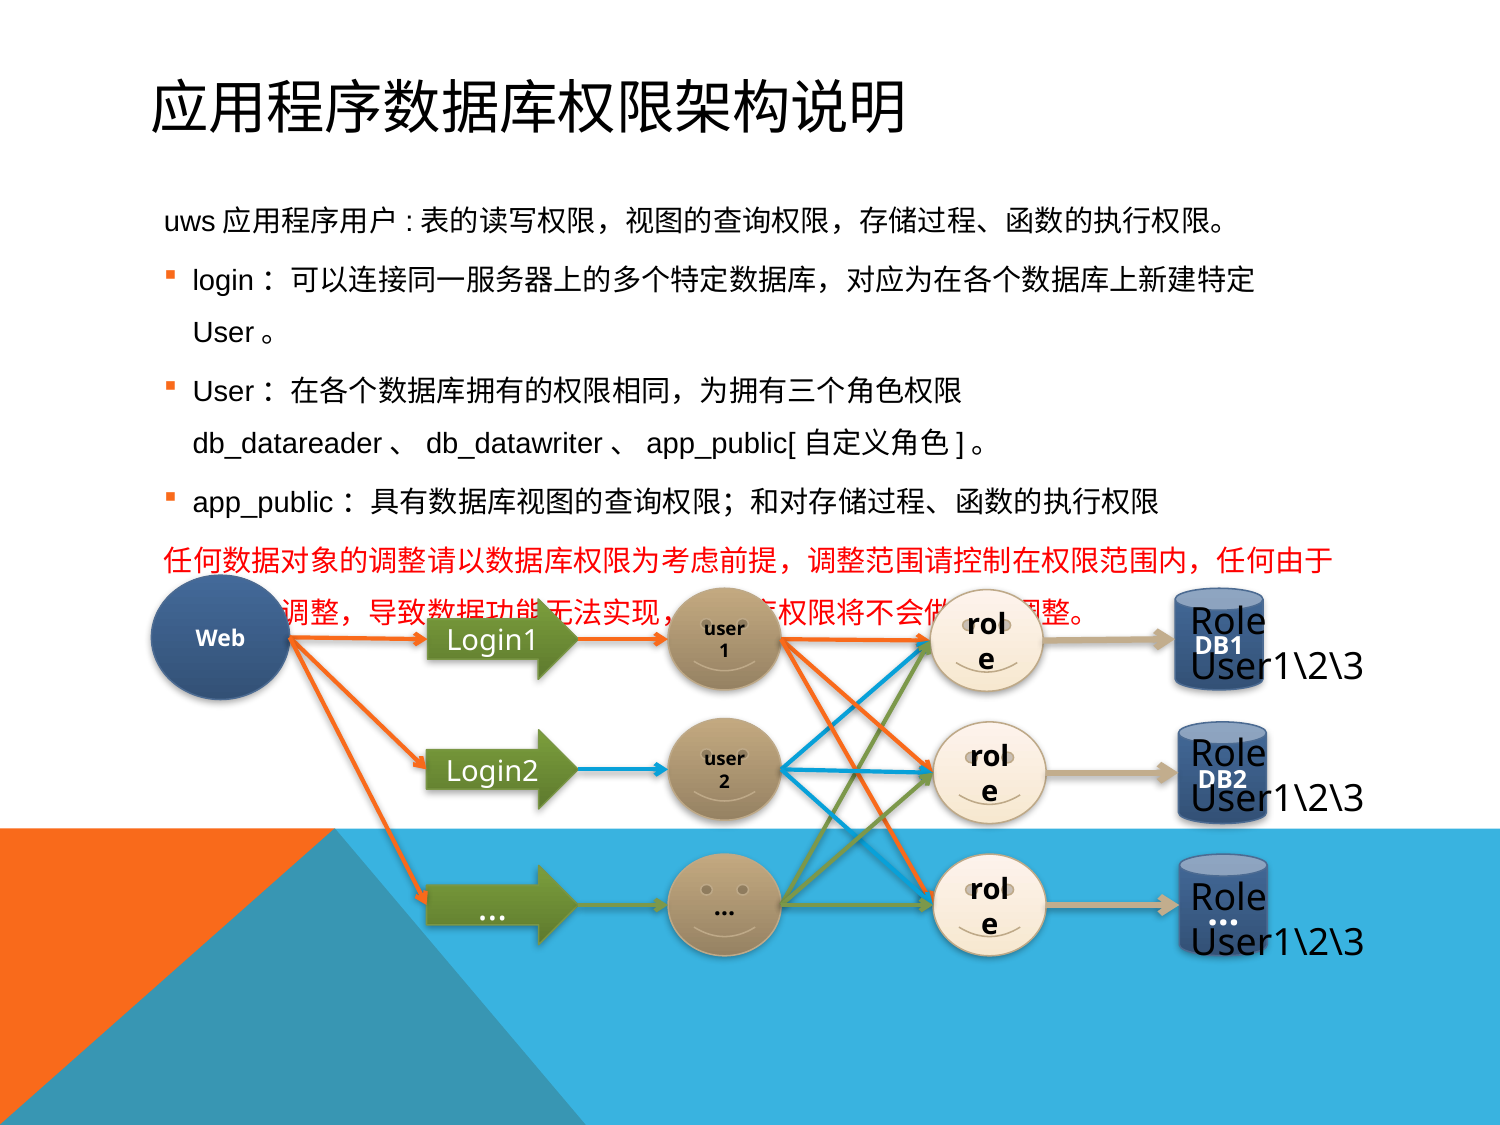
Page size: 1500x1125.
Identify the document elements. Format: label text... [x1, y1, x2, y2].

title 应用程序数据库权限架构说明 [135, 60, 1369, 150]
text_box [151, 574, 1395, 972]
text_box uws应用程序用户:表的读写权限，视图的查询权限，存储过程、函数的执行权限。 login：可以连接同一服务器上的多个特定数据库，对应为在各个数据库上新建特定User。 User：在各个数据库拥有的权限相同，为拥有三个角色权限db_datareader、db_datawriter、app_public[自定义角色]。 app_public：具有数据库视图的查询权限；和对存储过程、函数的执行权限 任何数据对象的调整请以数据库权限为考虑前提，调整范围请控制在权限范围内，任何由于权限外的调整，导致数据功能无法实现，数据库权限将不会做任何调整。 [149, 177, 1366, 575]
